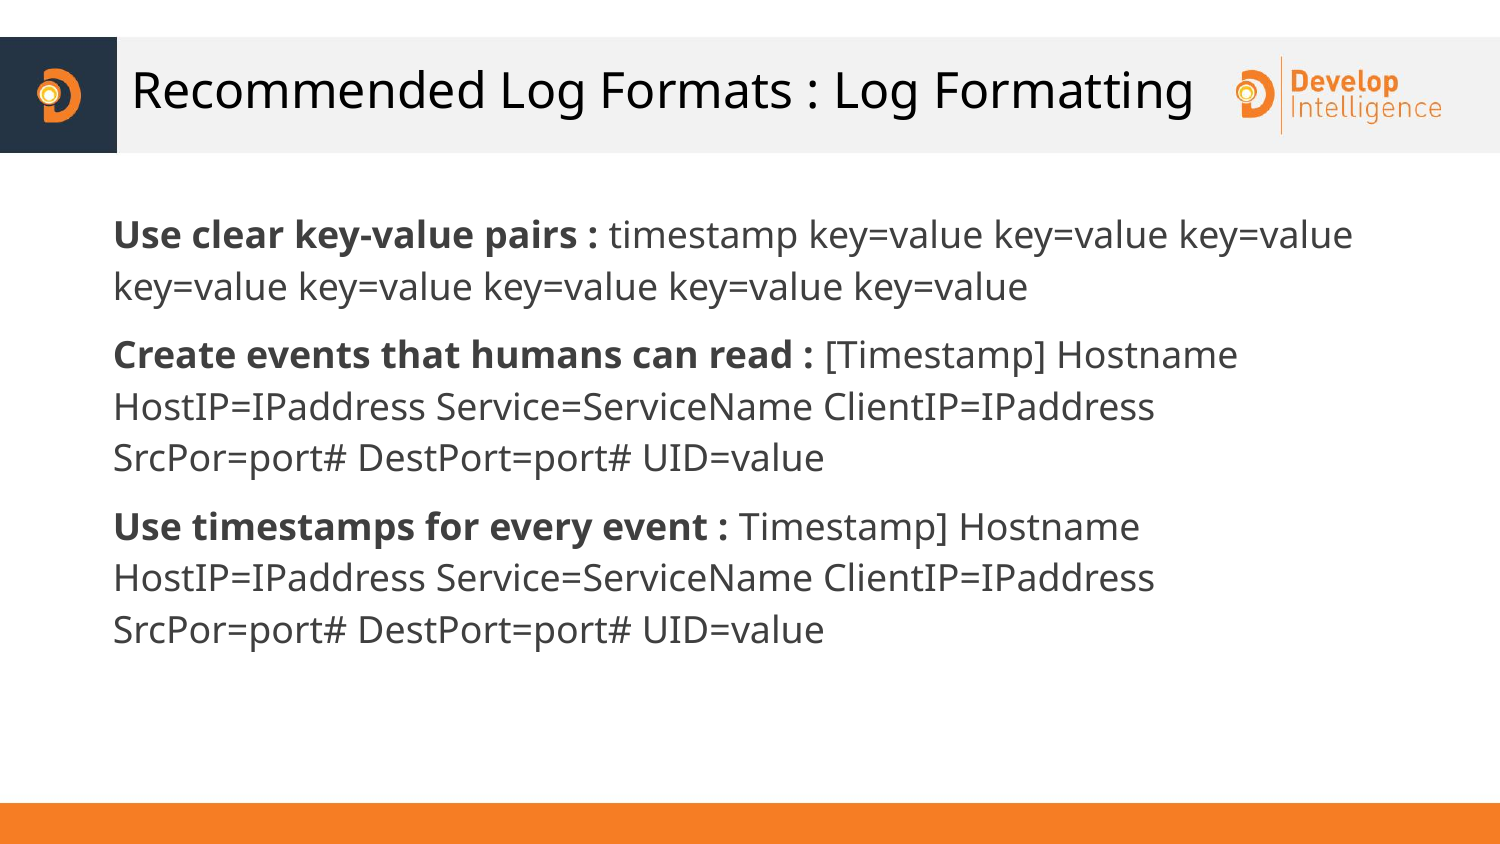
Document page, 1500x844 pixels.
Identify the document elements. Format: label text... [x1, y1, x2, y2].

picture [0, 0, 1500, 844]
list Use clear key-value pairs : timestamp key=value key=value key=value key=value key=value key=value key=value key=value Create events that humans can read : [Timestamp] Hostname HostIP=IPaddress Service=ServiceName ClientIP=IPaddress SrcPor=port# DestPort=port# UID=value Use timestamps for every event : Timestamp] Hostname HostIP=IPaddress Service=ServiceName ClientIP=IPaddress SrcPor=port# DestPort=port# UID=value [101, 198, 1396, 762]
title Recommended Log Formats : Log Formatting [119, 36, 1345, 149]
